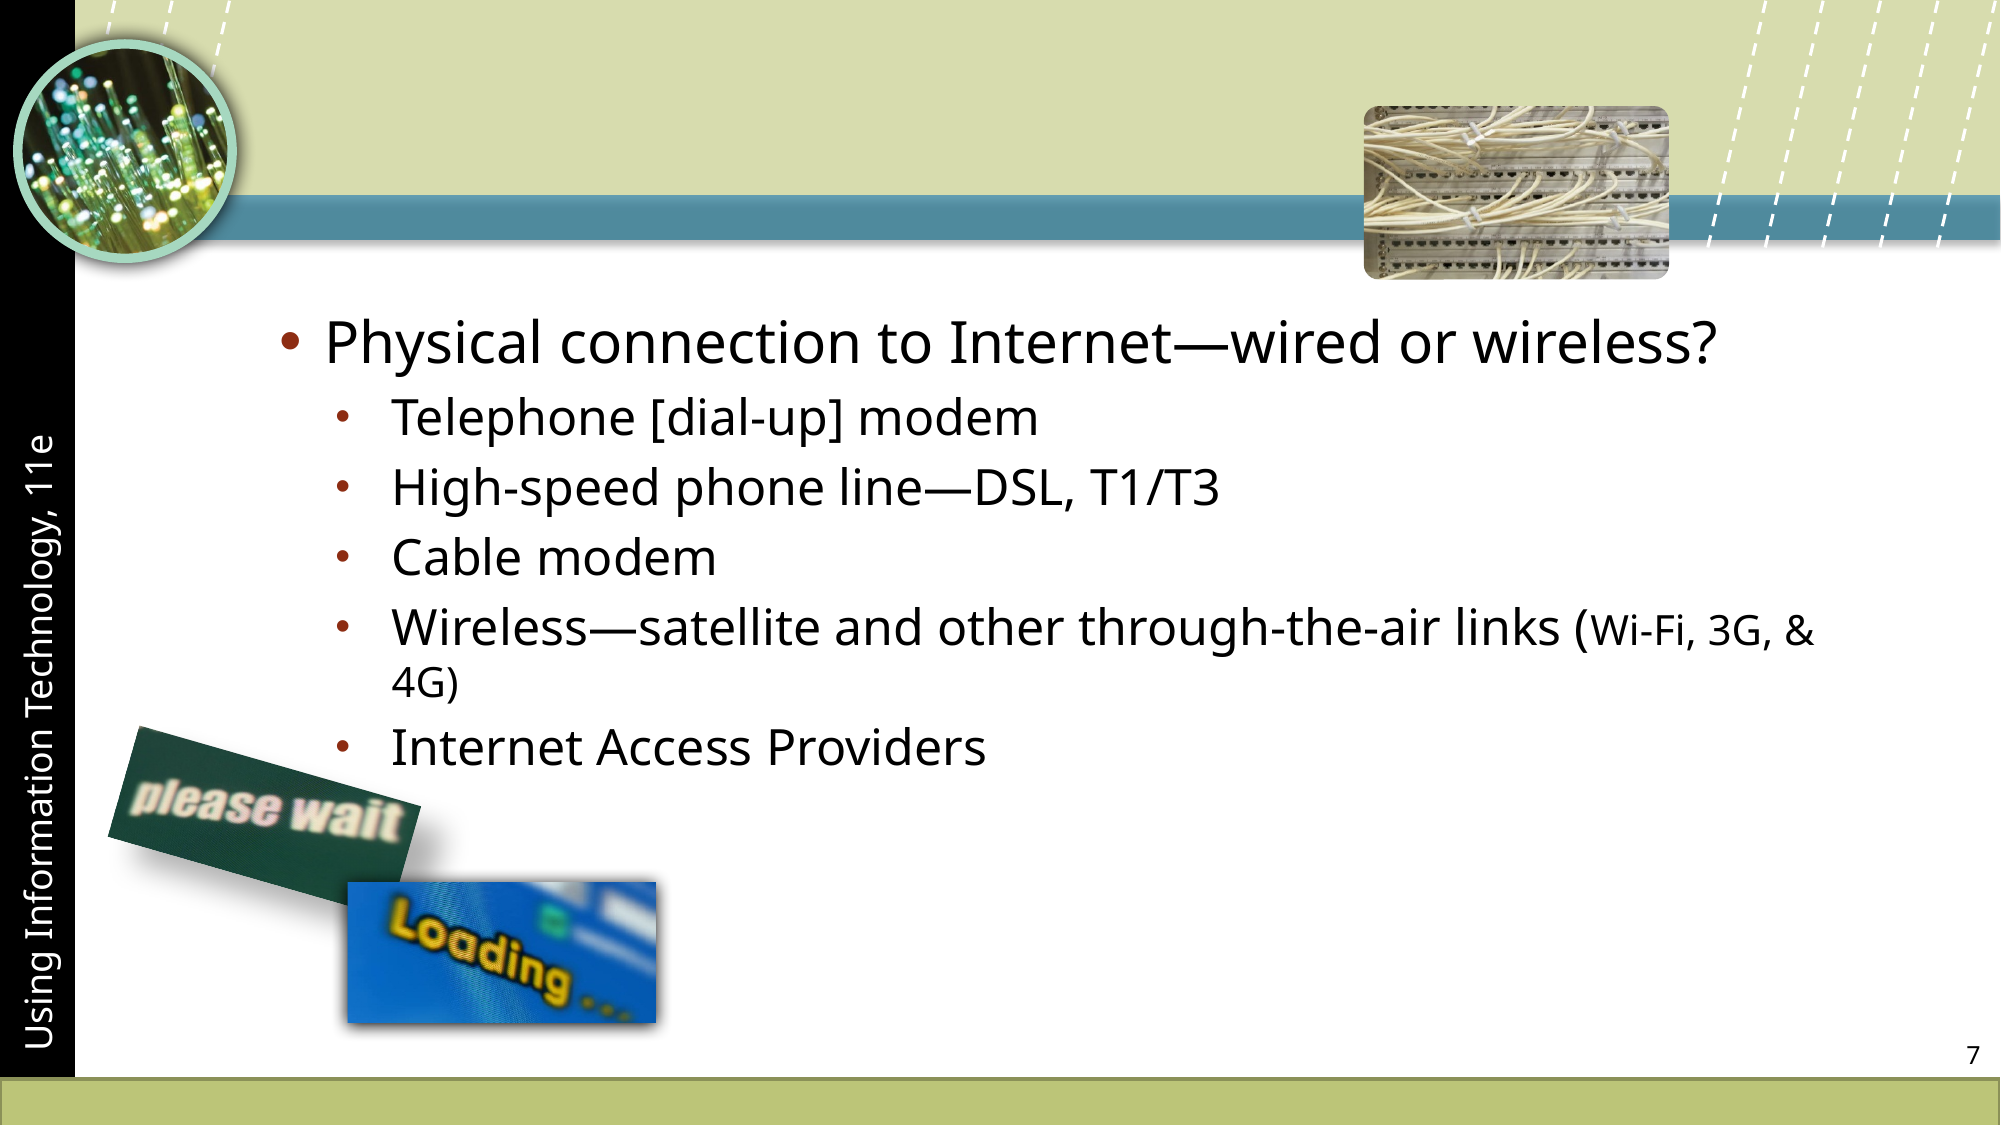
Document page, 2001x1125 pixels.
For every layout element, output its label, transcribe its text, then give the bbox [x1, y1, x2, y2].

picture [23, 49, 227, 253]
picture [1363, 105, 1670, 280]
picture [108, 725, 657, 1024]
text_box [0, 1077, 2000, 1125]
list Physical connection to Internet—wired or wireless? Telephone [dial-up] modem High-speed phone line—DSL, T1/T3 Cable modem Wireless—satellite and other through-the-air links (Wi-Fi, 3G, & 4G) Internet Access Providers [264, 298, 1900, 1005]
slide_number 7 [1795, 1033, 1996, 1077]
